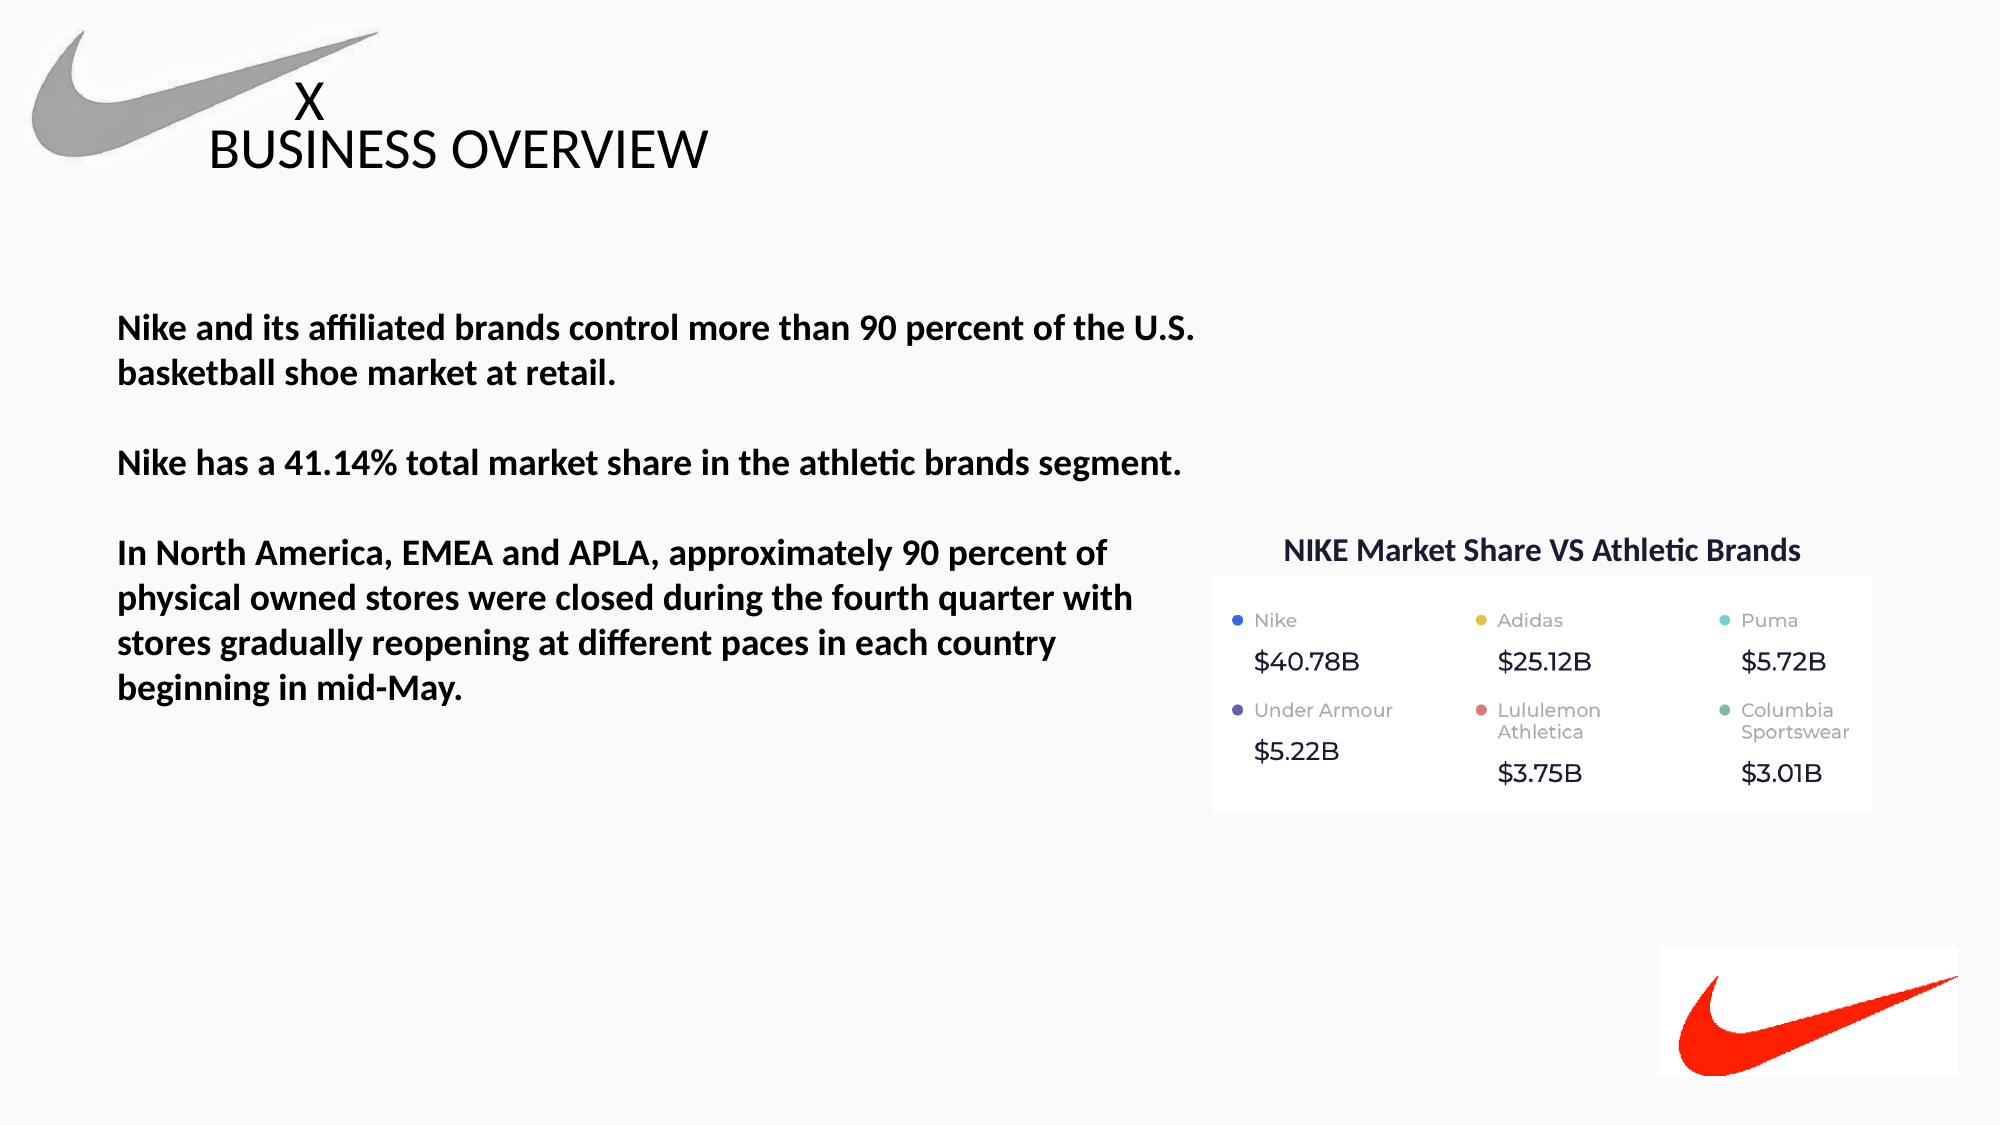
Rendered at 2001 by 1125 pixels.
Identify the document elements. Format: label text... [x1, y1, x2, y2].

text_box Nike and its affiliated brands control more than 90 percent of the U.S. basketball shoe market at retail. Nike has a 41.14% total market share in the athletic brands segment. In North America, EMEA and APLA, approximately 90 percent of physical owned stores were closed during the fourth quarter with stores gradually reopening at different paces in each country beginning in mid-May. [102, 295, 1346, 851]
picture [1659, 946, 1958, 1076]
picture [1213, 575, 1872, 813]
text_box BUSINESS OVERVIEW [163, 102, 754, 188]
text_box NIKE Market Share VS Athletic Brands [1213, 520, 1872, 575]
picture [0, 0, 391, 179]
